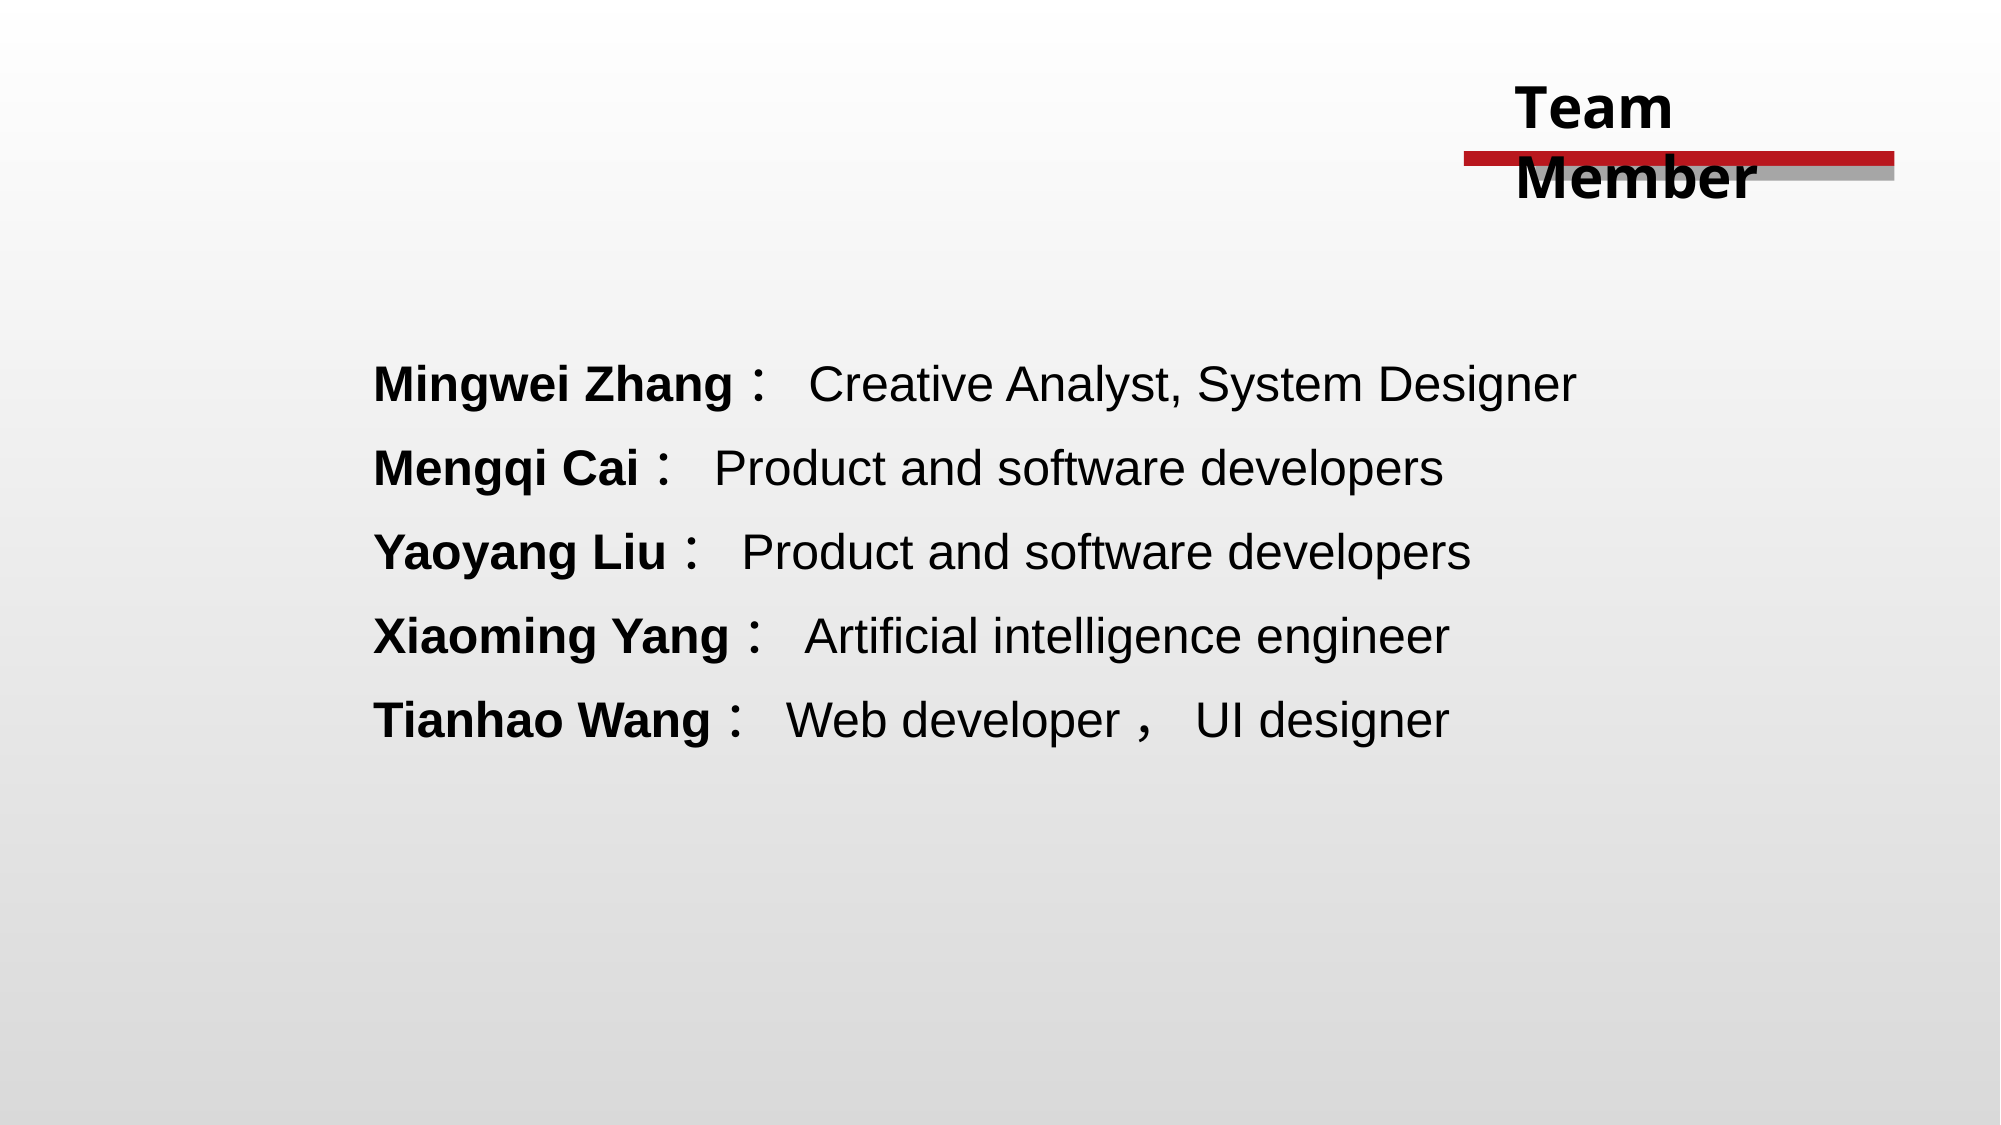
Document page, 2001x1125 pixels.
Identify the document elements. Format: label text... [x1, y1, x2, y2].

text_box Team Member [1499, 63, 1931, 218]
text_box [1463, 151, 1895, 181]
text_box Mingwei Zhang：Creative Analyst, System Designer Mengqi Cai：Product and software developers Yaoyang Liu：Product and software developers Xiaoming Yang：Artificial intelligence engineer Tianhao Wang：Web developer，UI designer [358, 320, 1724, 756]
